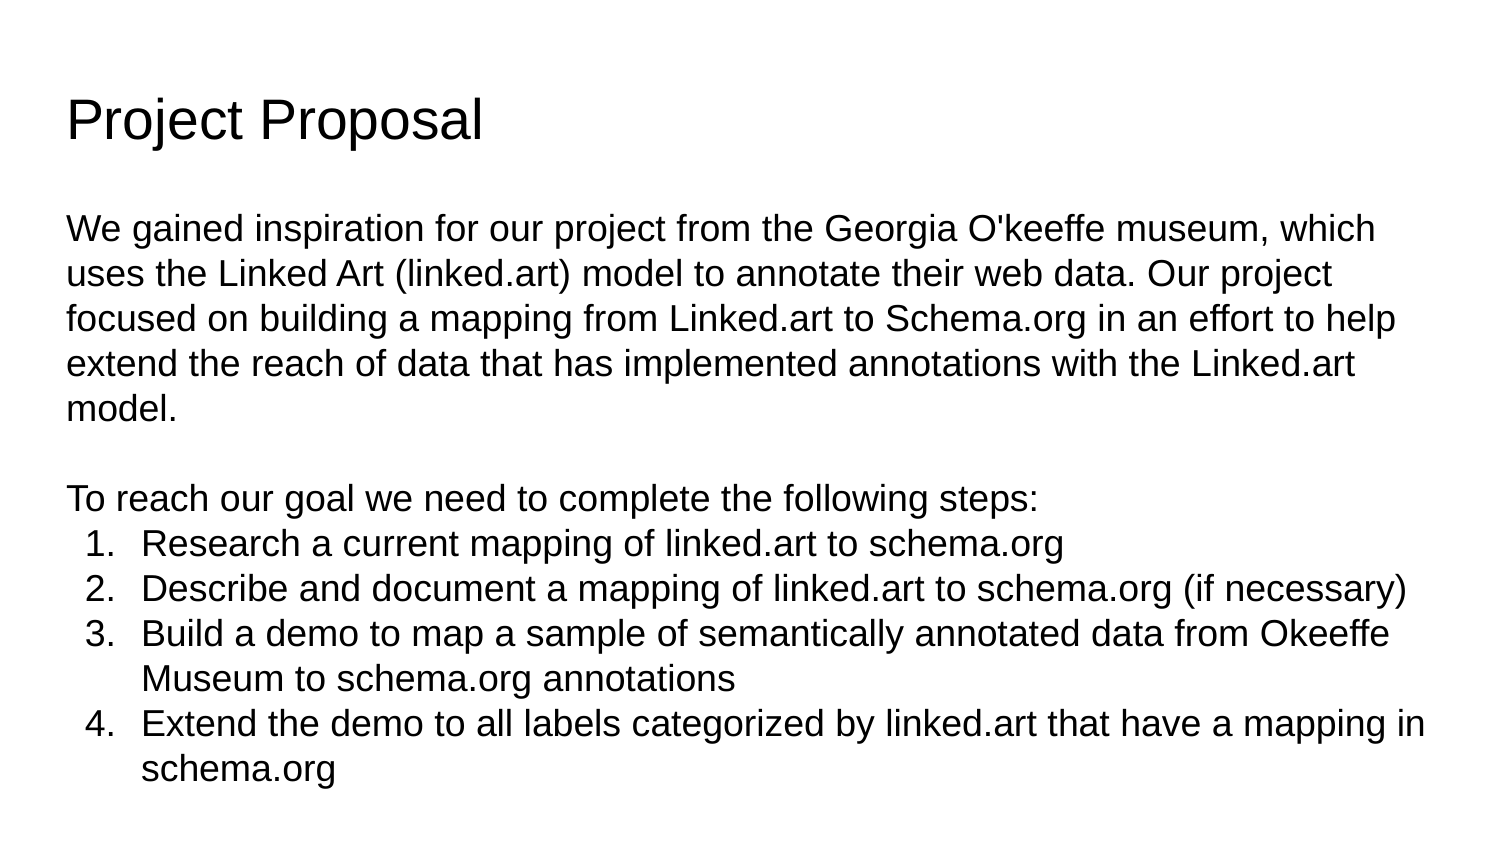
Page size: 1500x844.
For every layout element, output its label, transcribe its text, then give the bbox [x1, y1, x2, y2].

list We gained inspiration for our project from the Georgia O'keeffe museum, which uses the Linked Art (linked.art) model to annotate their web data. Our project focused on building a mapping from Linked.art to Schema.org in an effort to help extend the reach of data that has implemented annotations with the Linked.art model. To reach our goal we need to complete the following steps: Research a current mapping of linked.art to schema.org Describe and document a mapping of linked.art to schema.org (if necessary) Build a demo to map a sample of semantically annotated data from Okeeffe Museum to schema.org annotations Extend the demo to all labels categorized by linked.art that have a mapping in schema.org [51, 189, 1449, 750]
title Project Proposal [51, 72, 1449, 167]
